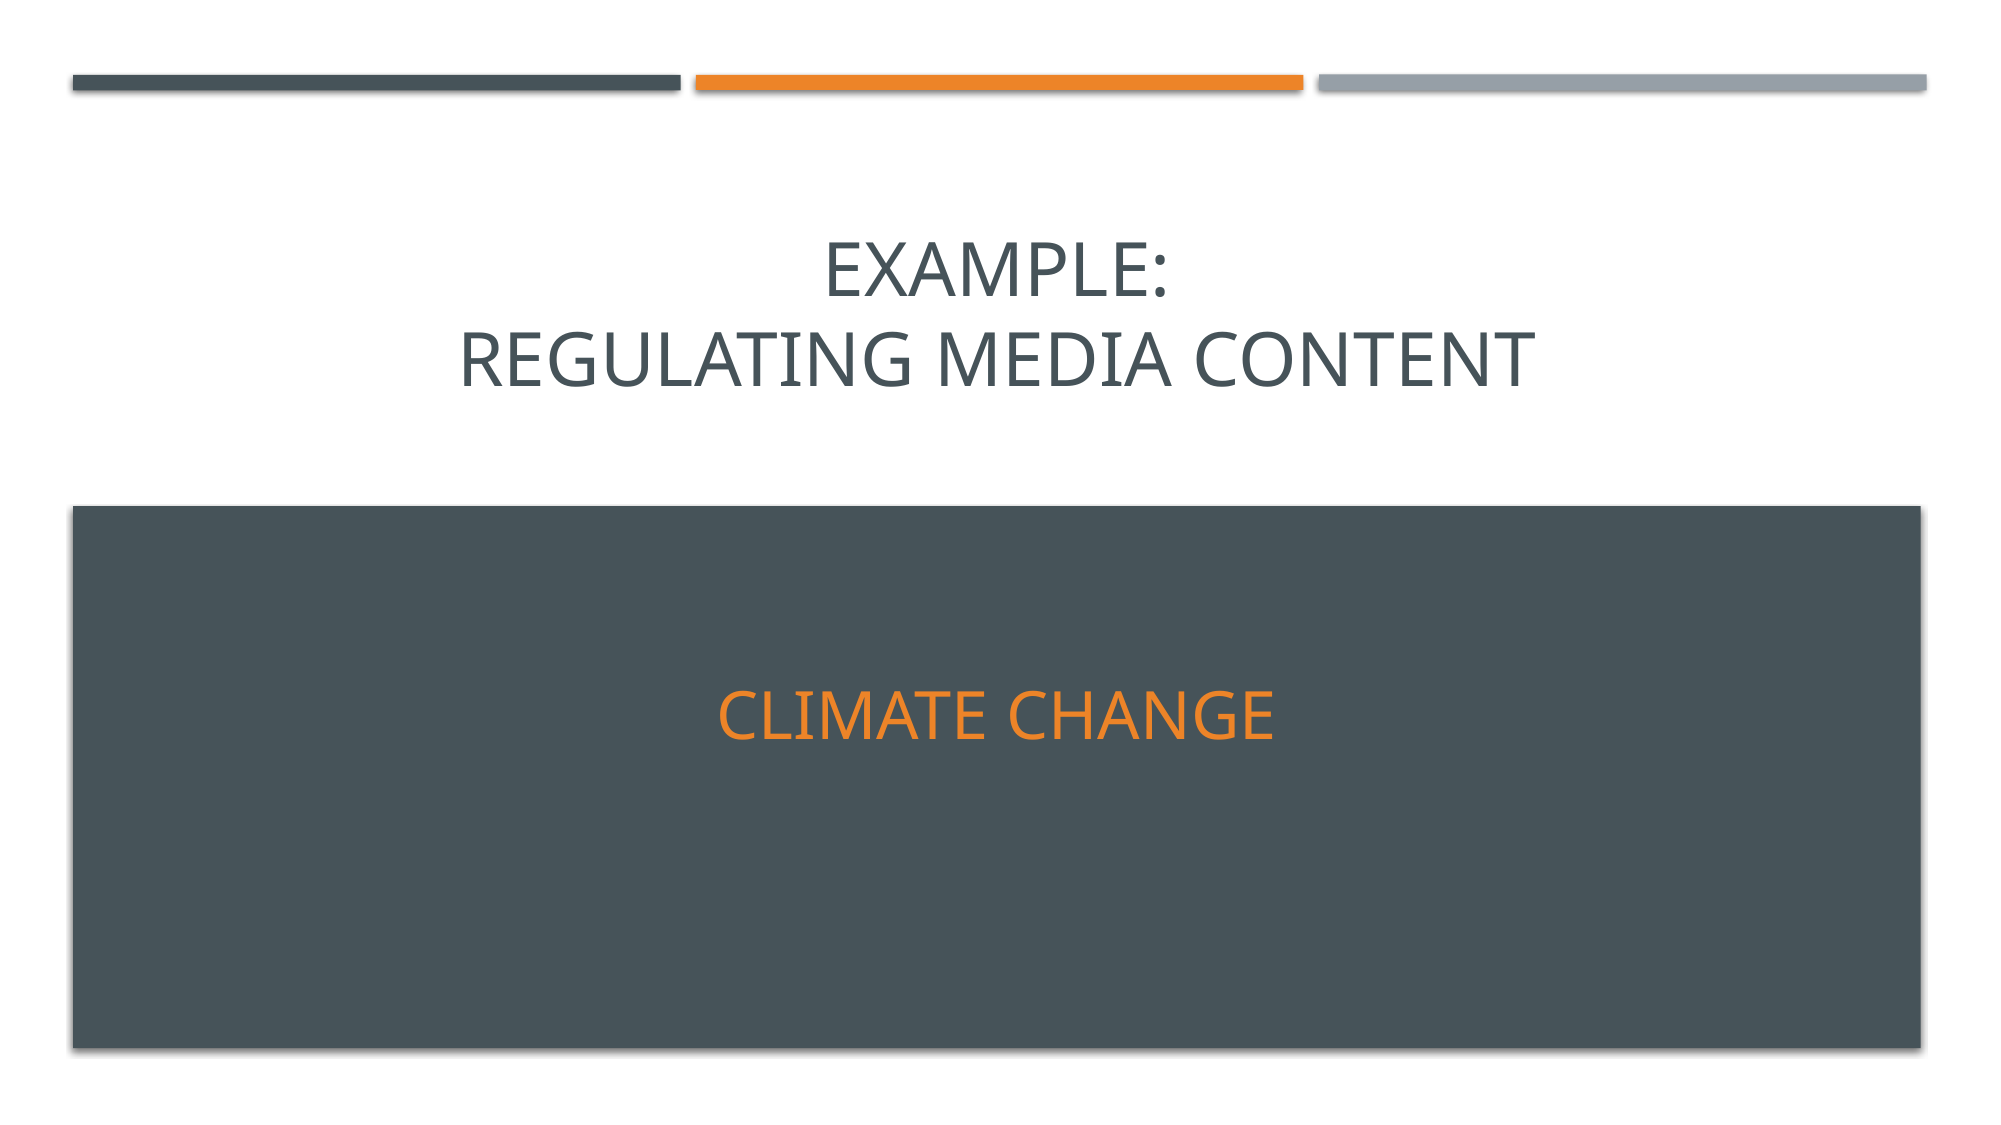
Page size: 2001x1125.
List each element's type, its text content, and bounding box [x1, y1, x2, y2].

title Example: Regulating media content [95, 167, 1899, 410]
subtitle Climate Change [472, 665, 1522, 1004]
